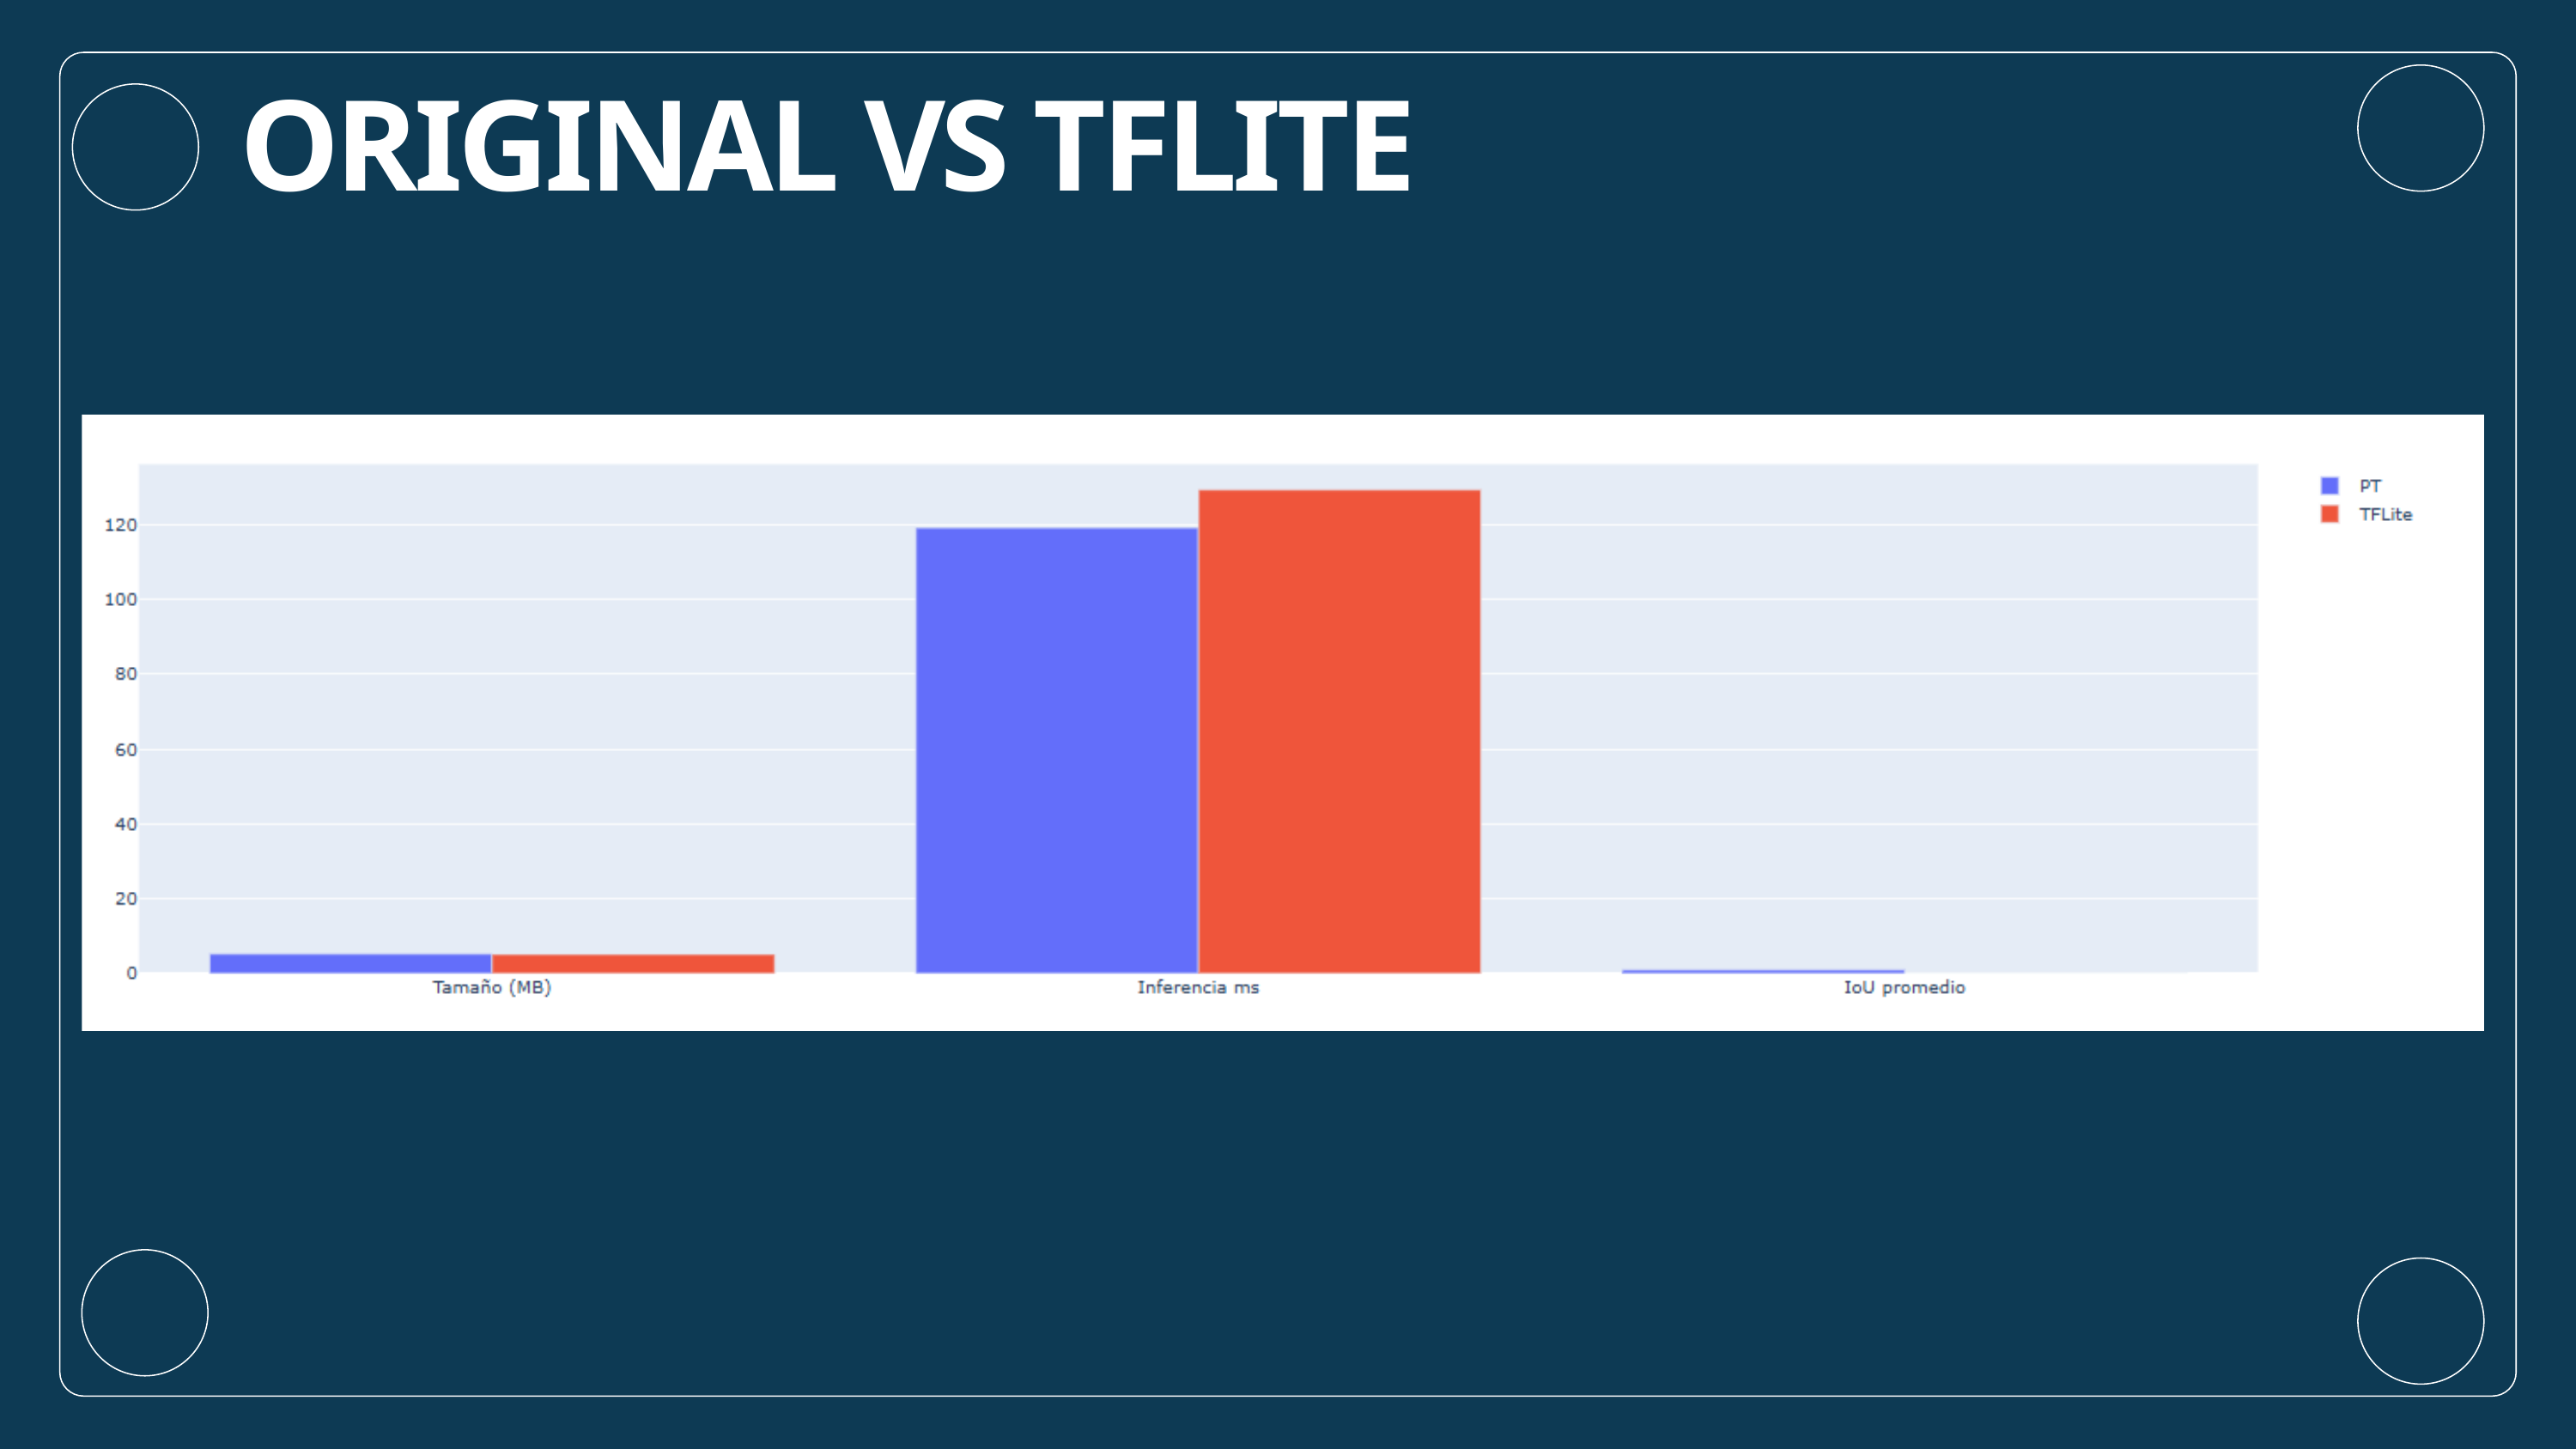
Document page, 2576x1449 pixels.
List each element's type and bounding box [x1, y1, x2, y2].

text_box [72, 83, 199, 210]
text_box [2357, 1258, 2485, 1385]
text_box [82, 1249, 209, 1376]
text_box [59, 52, 2517, 1397]
text_box [2357, 64, 2485, 191]
